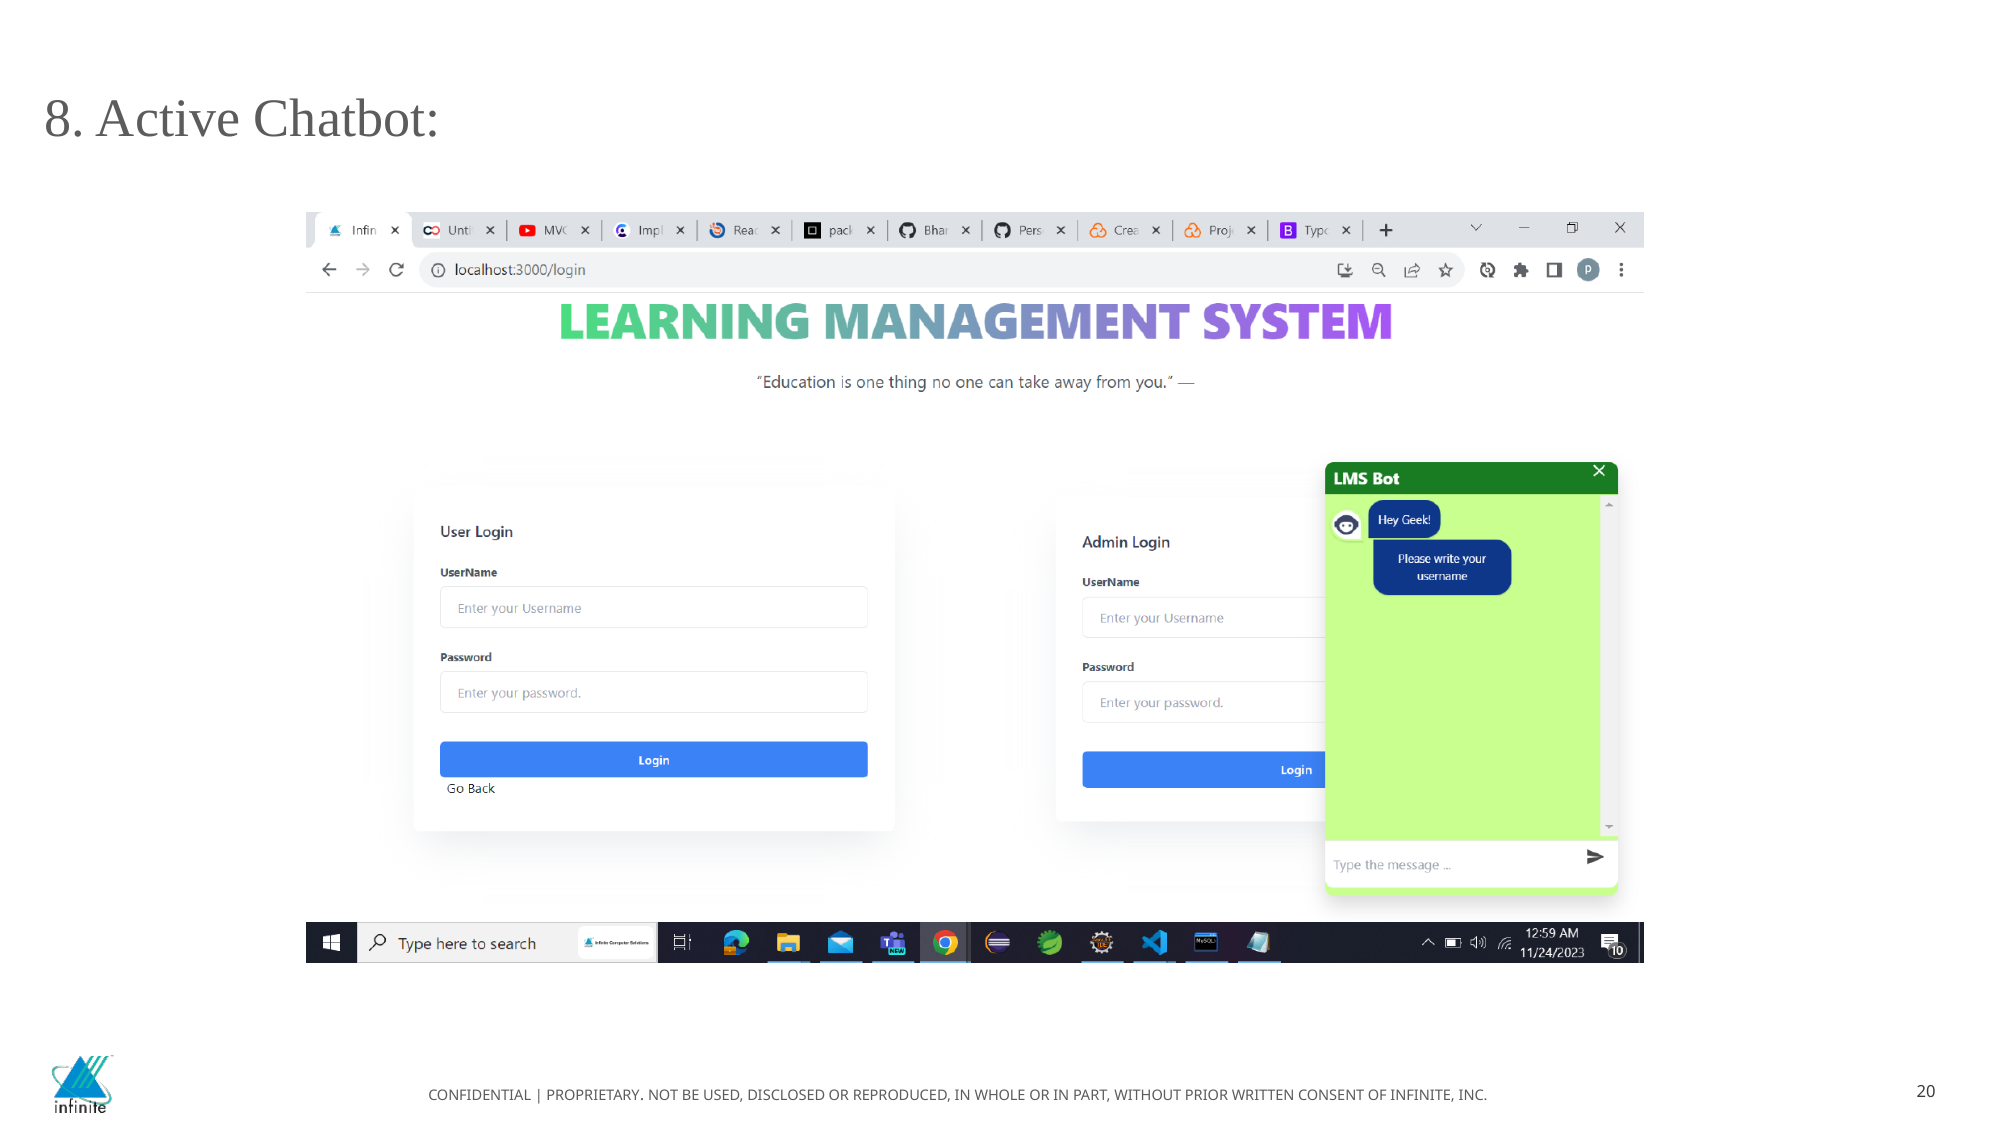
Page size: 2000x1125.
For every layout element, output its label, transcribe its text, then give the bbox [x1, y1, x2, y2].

picture [306, 211, 1644, 964]
list 8. Active Chatbot: [29, 55, 1928, 175]
picture [45, 1055, 120, 1113]
